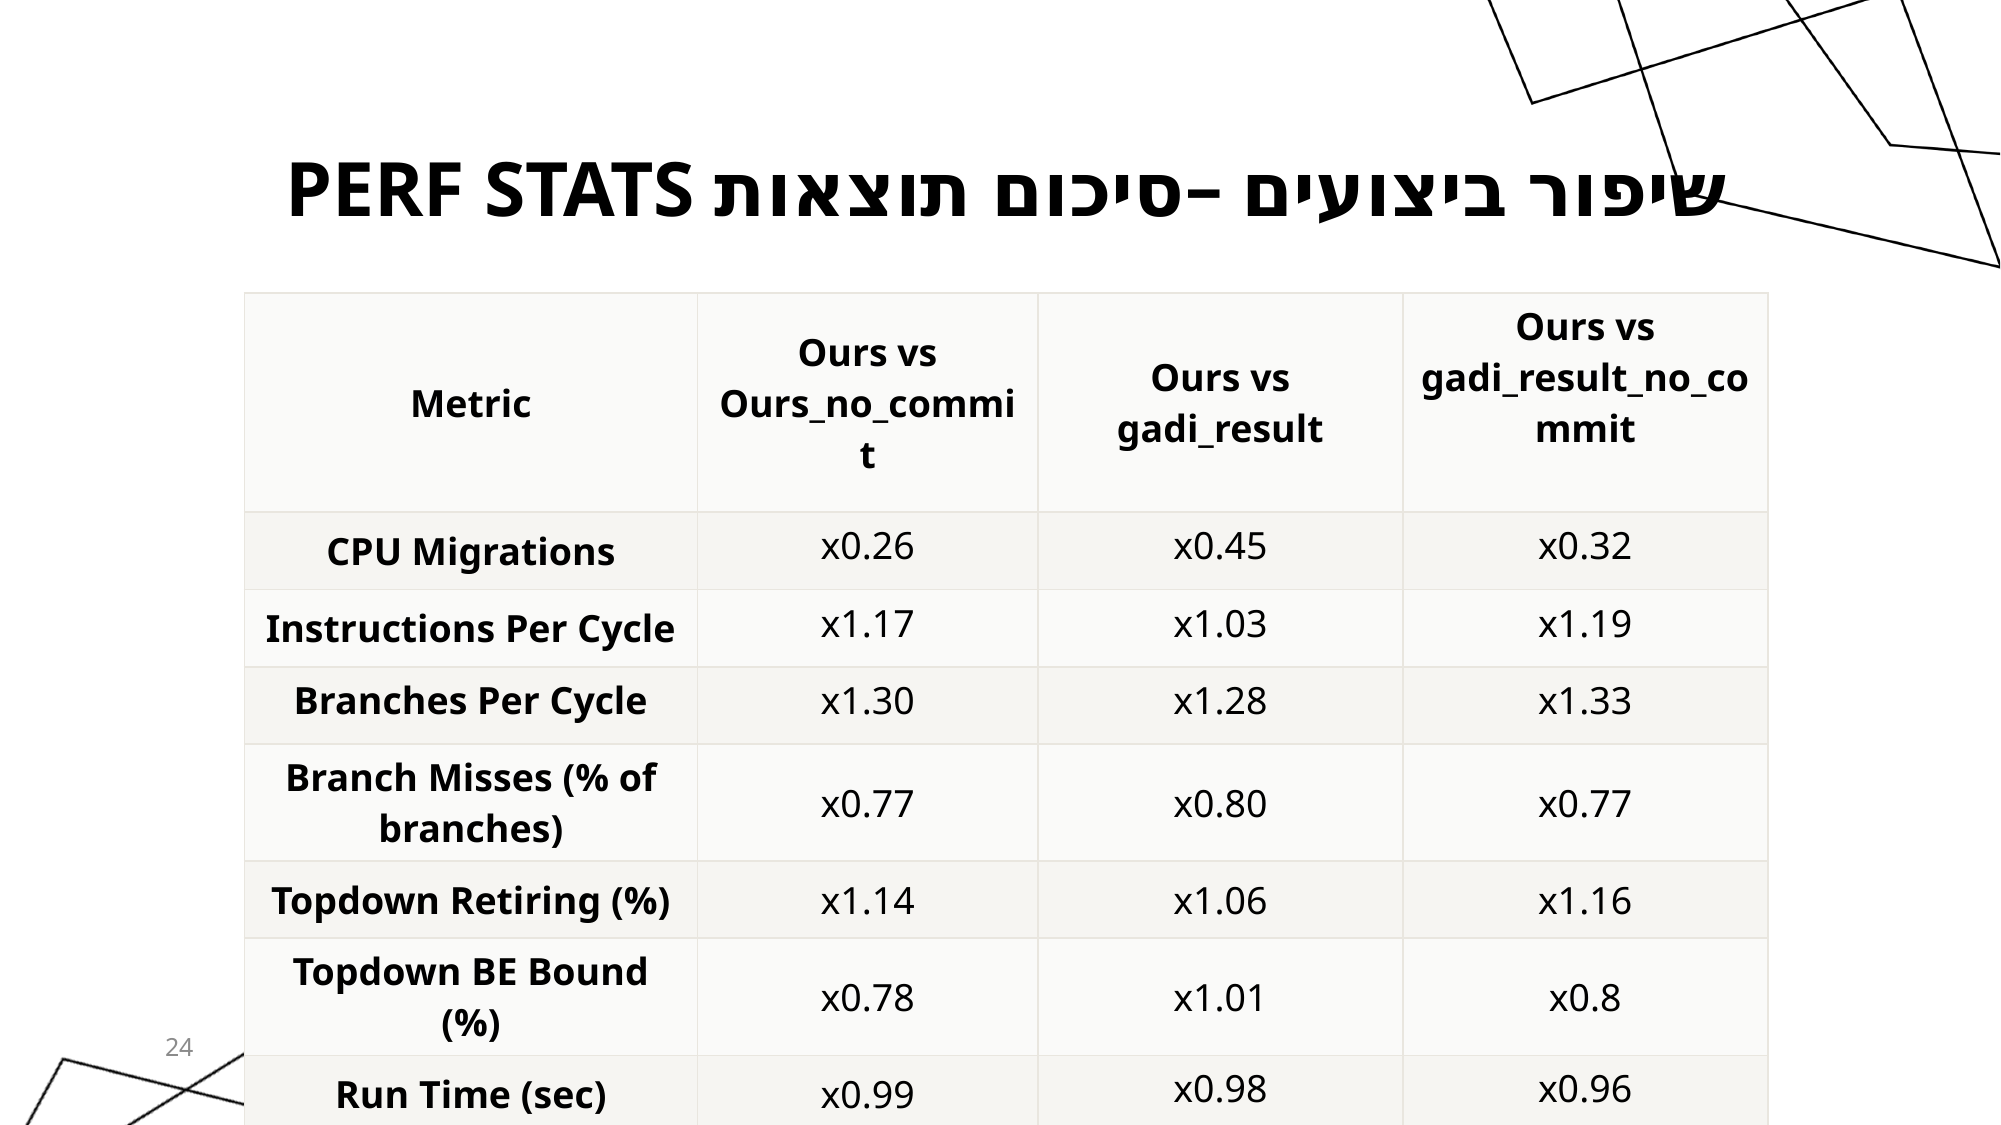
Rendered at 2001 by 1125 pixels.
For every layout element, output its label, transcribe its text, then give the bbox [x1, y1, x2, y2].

table_header Ours vs Ours_no_commit [698, 294, 1037, 511]
table_cell x1.17 [698, 590, 1037, 666]
table_cell Instructions Per Cycle [245, 590, 697, 666]
table_cell x0.77 [1404, 745, 1767, 860]
table_cell Run Time (sec) [245, 1056, 697, 1125]
table_cell x0.26 [698, 513, 1037, 589]
table_cell x0.32 [1404, 513, 1767, 589]
table_cell Topdown BE Bound (%) [245, 939, 697, 1055]
table_cell x1.14 [698, 862, 1037, 937]
table_cell Topdown Retiring (%) [245, 862, 697, 937]
table_cell x0.78 [698, 939, 1037, 1055]
table_cell x0.80 [1039, 745, 1402, 860]
table_cell x1.16 [1404, 862, 1767, 937]
table_header Ours vs gadi_result [1039, 294, 1402, 511]
table_cell x1.03 [1039, 590, 1402, 666]
table_cell CPU Migrations [245, 513, 697, 589]
table_cell x0.45 [1039, 513, 1402, 589]
table_header Metric [245, 294, 697, 511]
table_cell x0.96 [1404, 1056, 1767, 1125]
table_header Ours vs gadi_result_no_commit [1404, 294, 1767, 511]
table_cell x0.99 [698, 1056, 1037, 1125]
table_cell x0.98 [1039, 1056, 1402, 1125]
table_cell x1.33 [1404, 668, 1767, 743]
table_cell x0.77 [698, 745, 1037, 860]
table_cell x1.19 [1404, 590, 1767, 666]
table_cell x1.28 [1039, 668, 1402, 743]
table_cell Branch Misses (% of branches) [245, 745, 697, 860]
table_cell x1.06 [1039, 862, 1402, 937]
table_cell Branches Per Cycle [245, 668, 697, 743]
slide_number 24 [150, 1024, 244, 1074]
picture [1412, 0, 2001, 277]
title שיפור ביצועים –סיכום תוצאות perf stats [150, 59, 1863, 326]
table_cell x1.30 [698, 668, 1037, 743]
table_cell x0.8 [1404, 939, 1767, 1055]
table_cell x1.01 [1039, 939, 1402, 1055]
picture [0, 976, 244, 1125]
